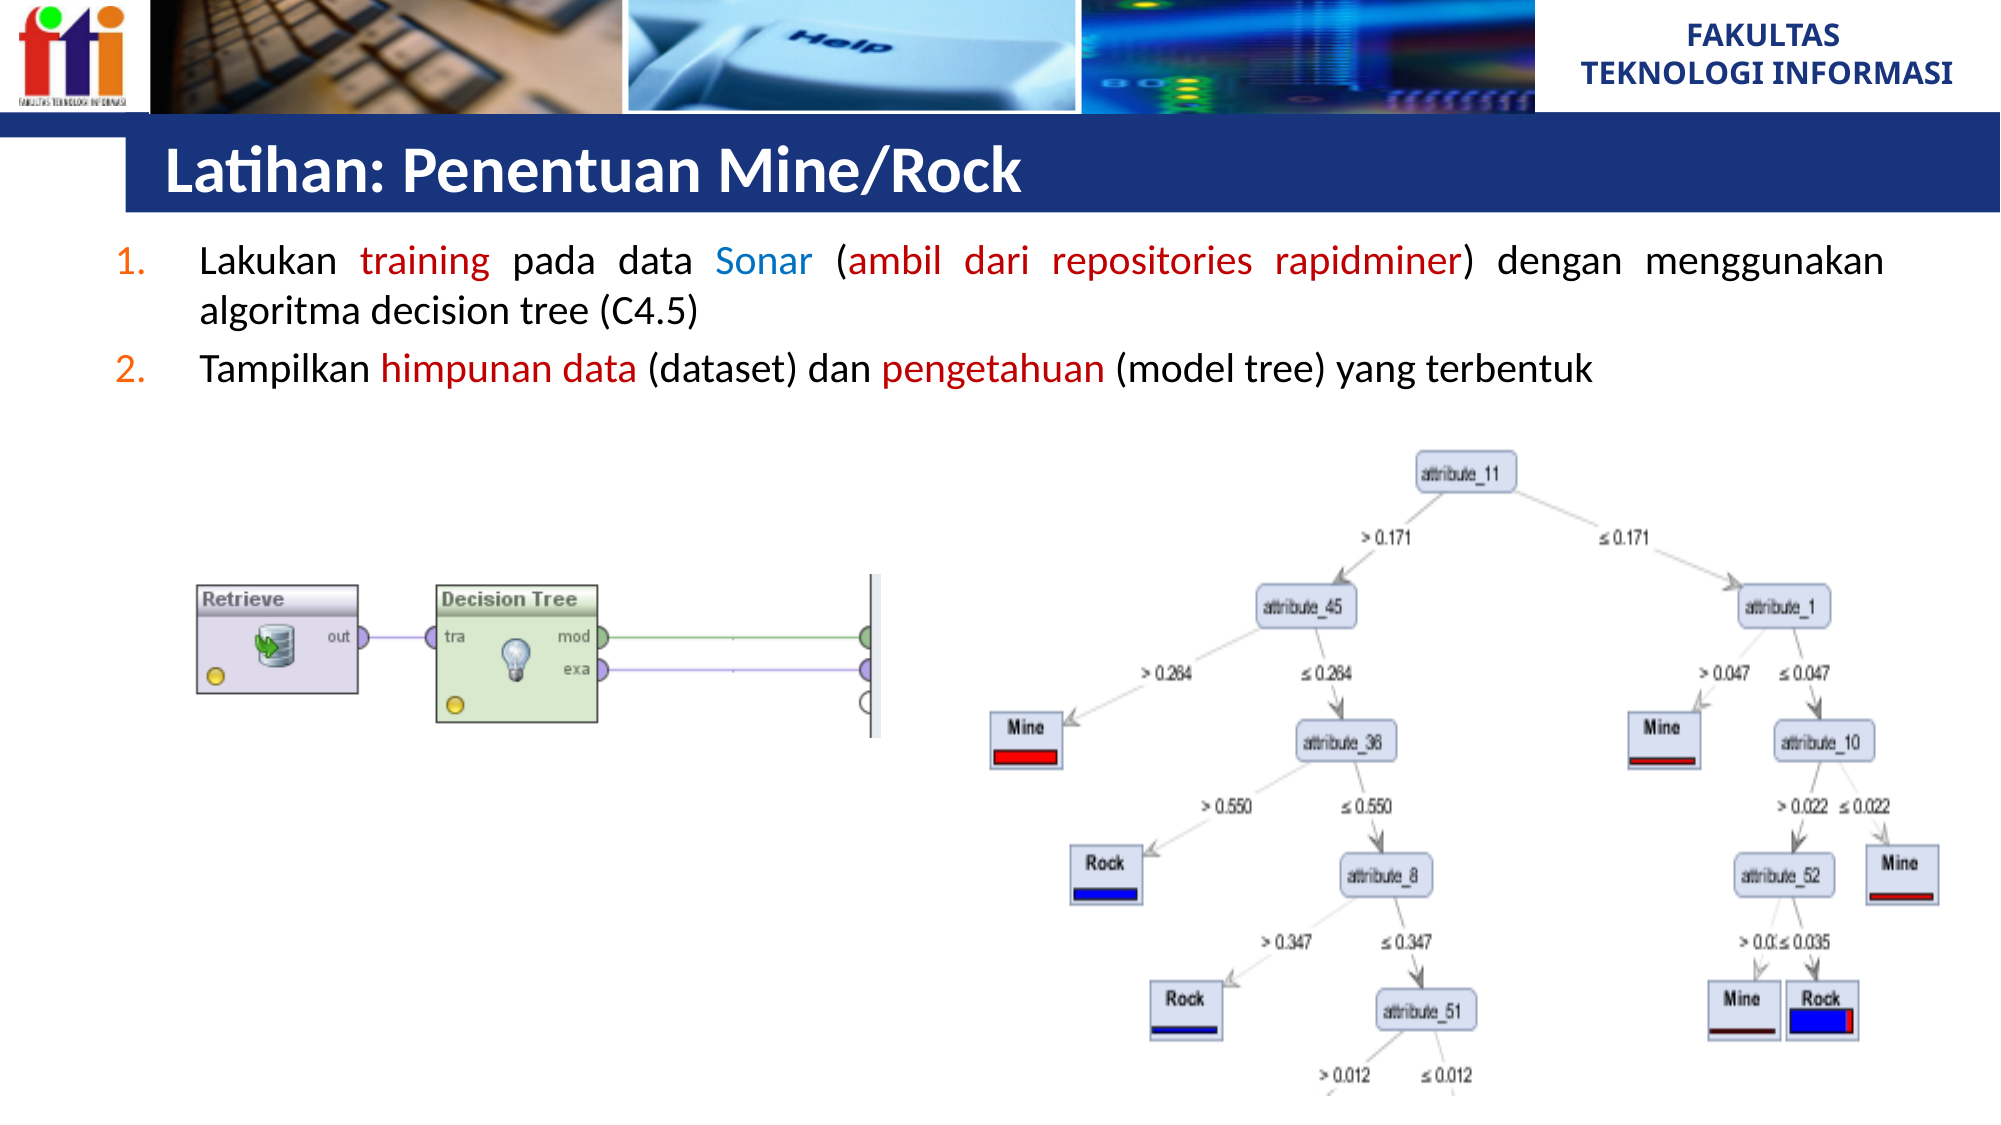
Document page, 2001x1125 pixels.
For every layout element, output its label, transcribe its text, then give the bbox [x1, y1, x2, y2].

picture [149, 0, 1535, 114]
picture [184, 573, 882, 738]
title Latihan: Penentuan Mine/Rock [149, 119, 1934, 213]
picture [19, 6, 126, 106]
picture [966, 420, 1955, 1096]
list Lakukan training pada data Sonar (ambil dari repositories rapidminer) dengan menggunakan algoritma decision tree (C4.5) Tampilkan himpunan data (dataset) dan pengetahuan (model tree) yang terbentuk [99, 224, 1901, 1038]
